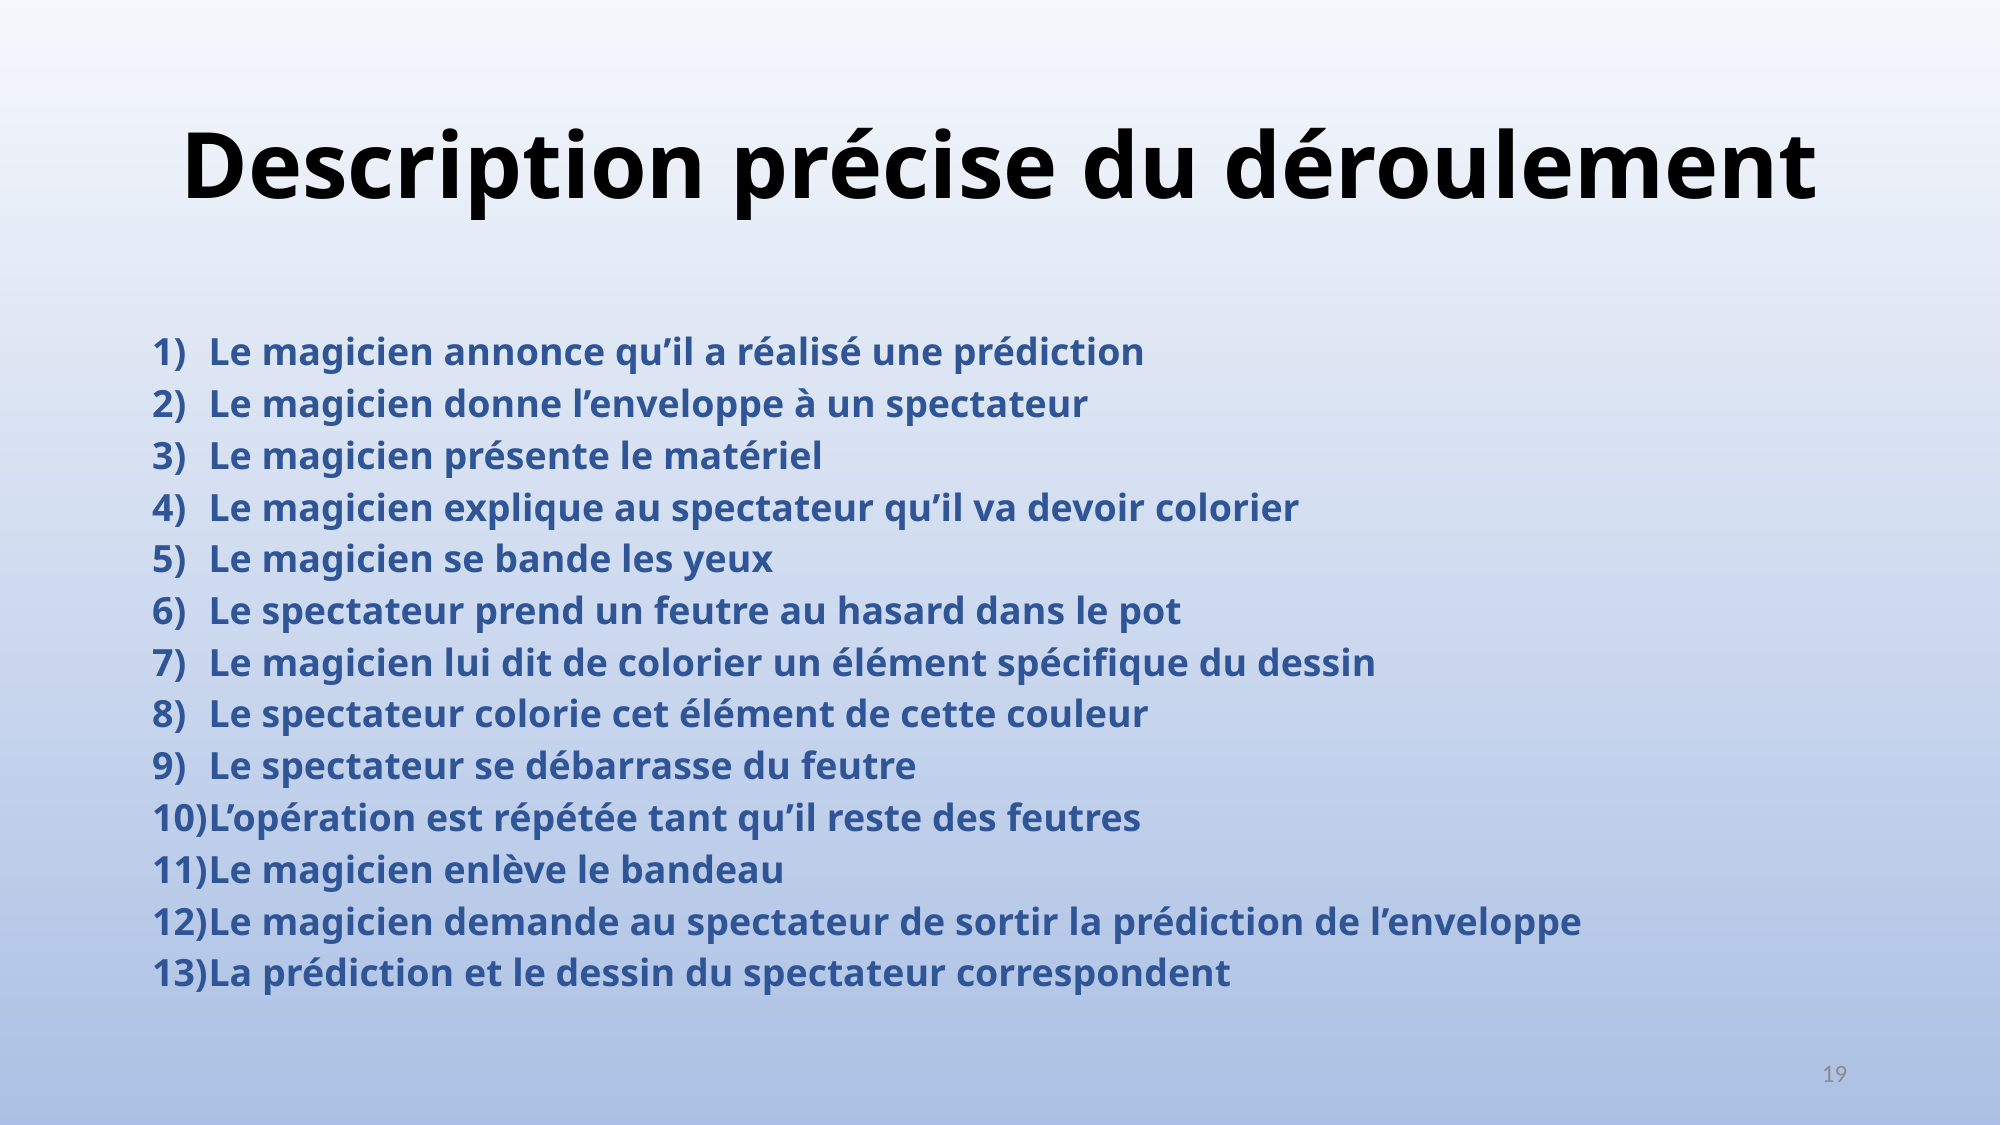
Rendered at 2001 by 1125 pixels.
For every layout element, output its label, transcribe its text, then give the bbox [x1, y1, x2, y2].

slide_number 19 [1412, 1042, 1863, 1103]
title Description précise du déroulement [137, 59, 1863, 278]
text_box Le magicien annonce qu’il a réalisé une prédiction Le magicien donne l’enveloppe à un spectateur Le magicien présente le matériel Le magicien explique au spectateur qu’il va devoir colorier Le magicien se bande les yeux Le spectateur prend un feutre au hasard dans le pot Le magicien lui dit de colorier un élément spécifique du dessin Le spectateur colorie cet élément de cette couleur Le spectateur se débarrasse du feutre L’opération est répétée tant qu’il reste des feutres Le magicien enlève le bandeau Le magicien demande au spectateur de sortir la prédiction de l’enveloppe La prédiction et le dessin du spectateur correspondent [137, 314, 1876, 1002]
